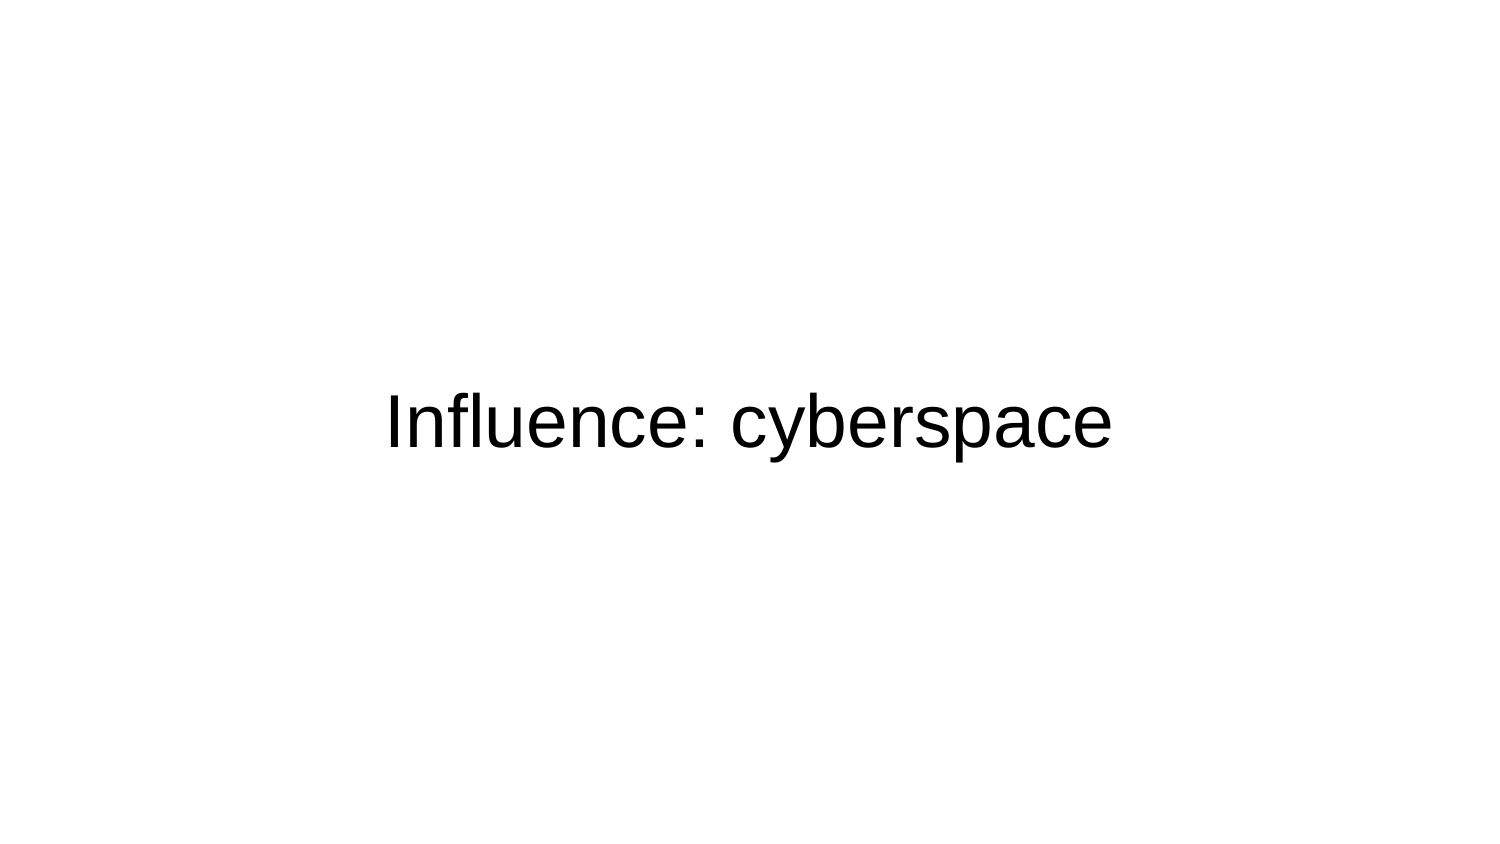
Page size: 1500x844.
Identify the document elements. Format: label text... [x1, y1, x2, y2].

title Influence: cyberspace [51, 352, 1449, 491]
